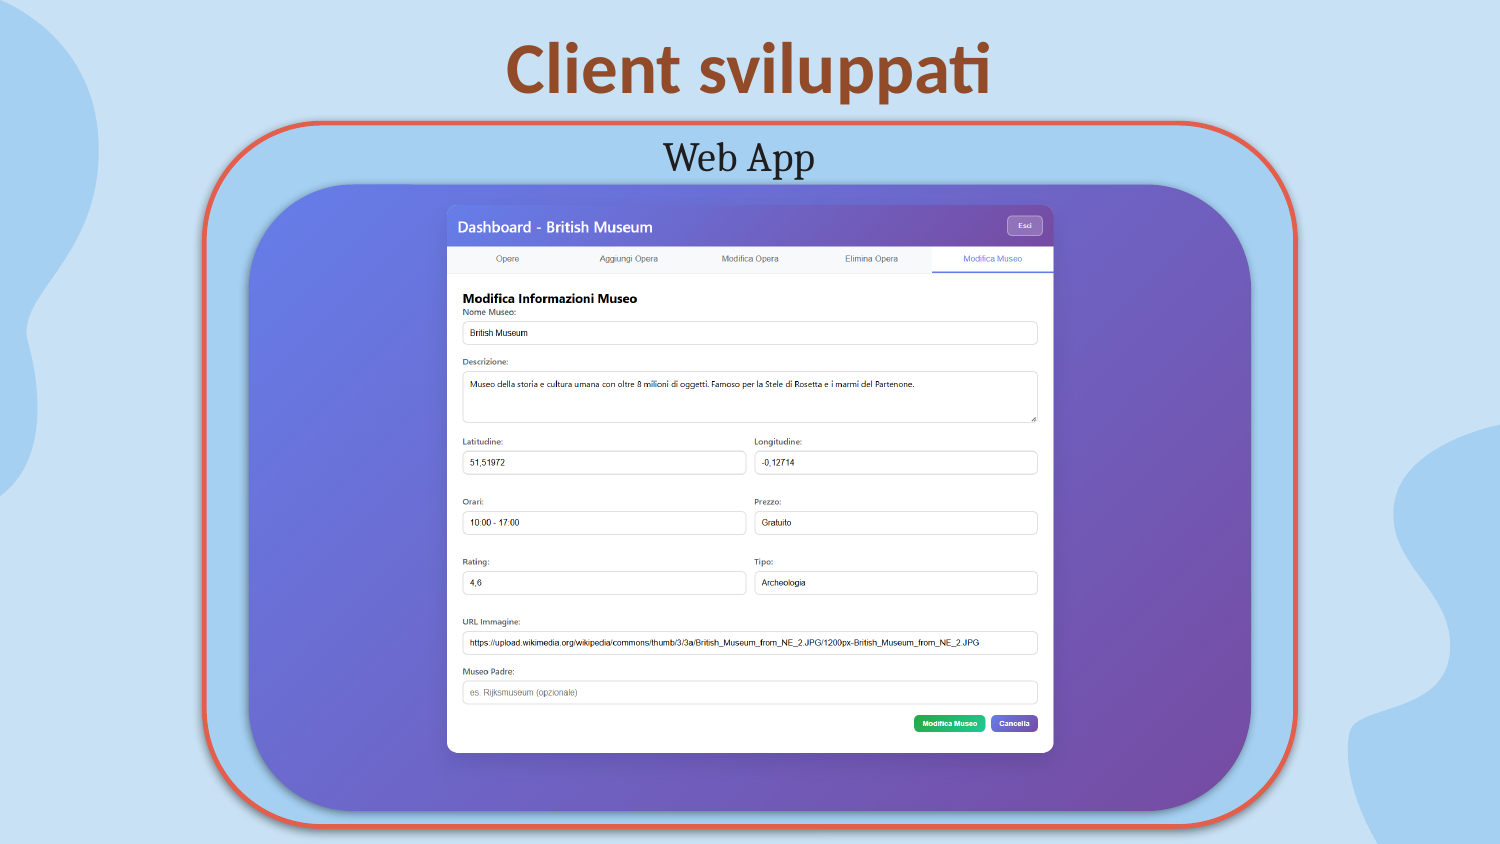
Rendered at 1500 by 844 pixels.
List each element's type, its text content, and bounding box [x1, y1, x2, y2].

title Client sviluppati [371, 29, 1129, 124]
text_box [280, 819, 1220, 827]
picture [248, 184, 1252, 812]
text_box [204, 123, 1296, 797]
text_box Web App [647, 124, 852, 173]
